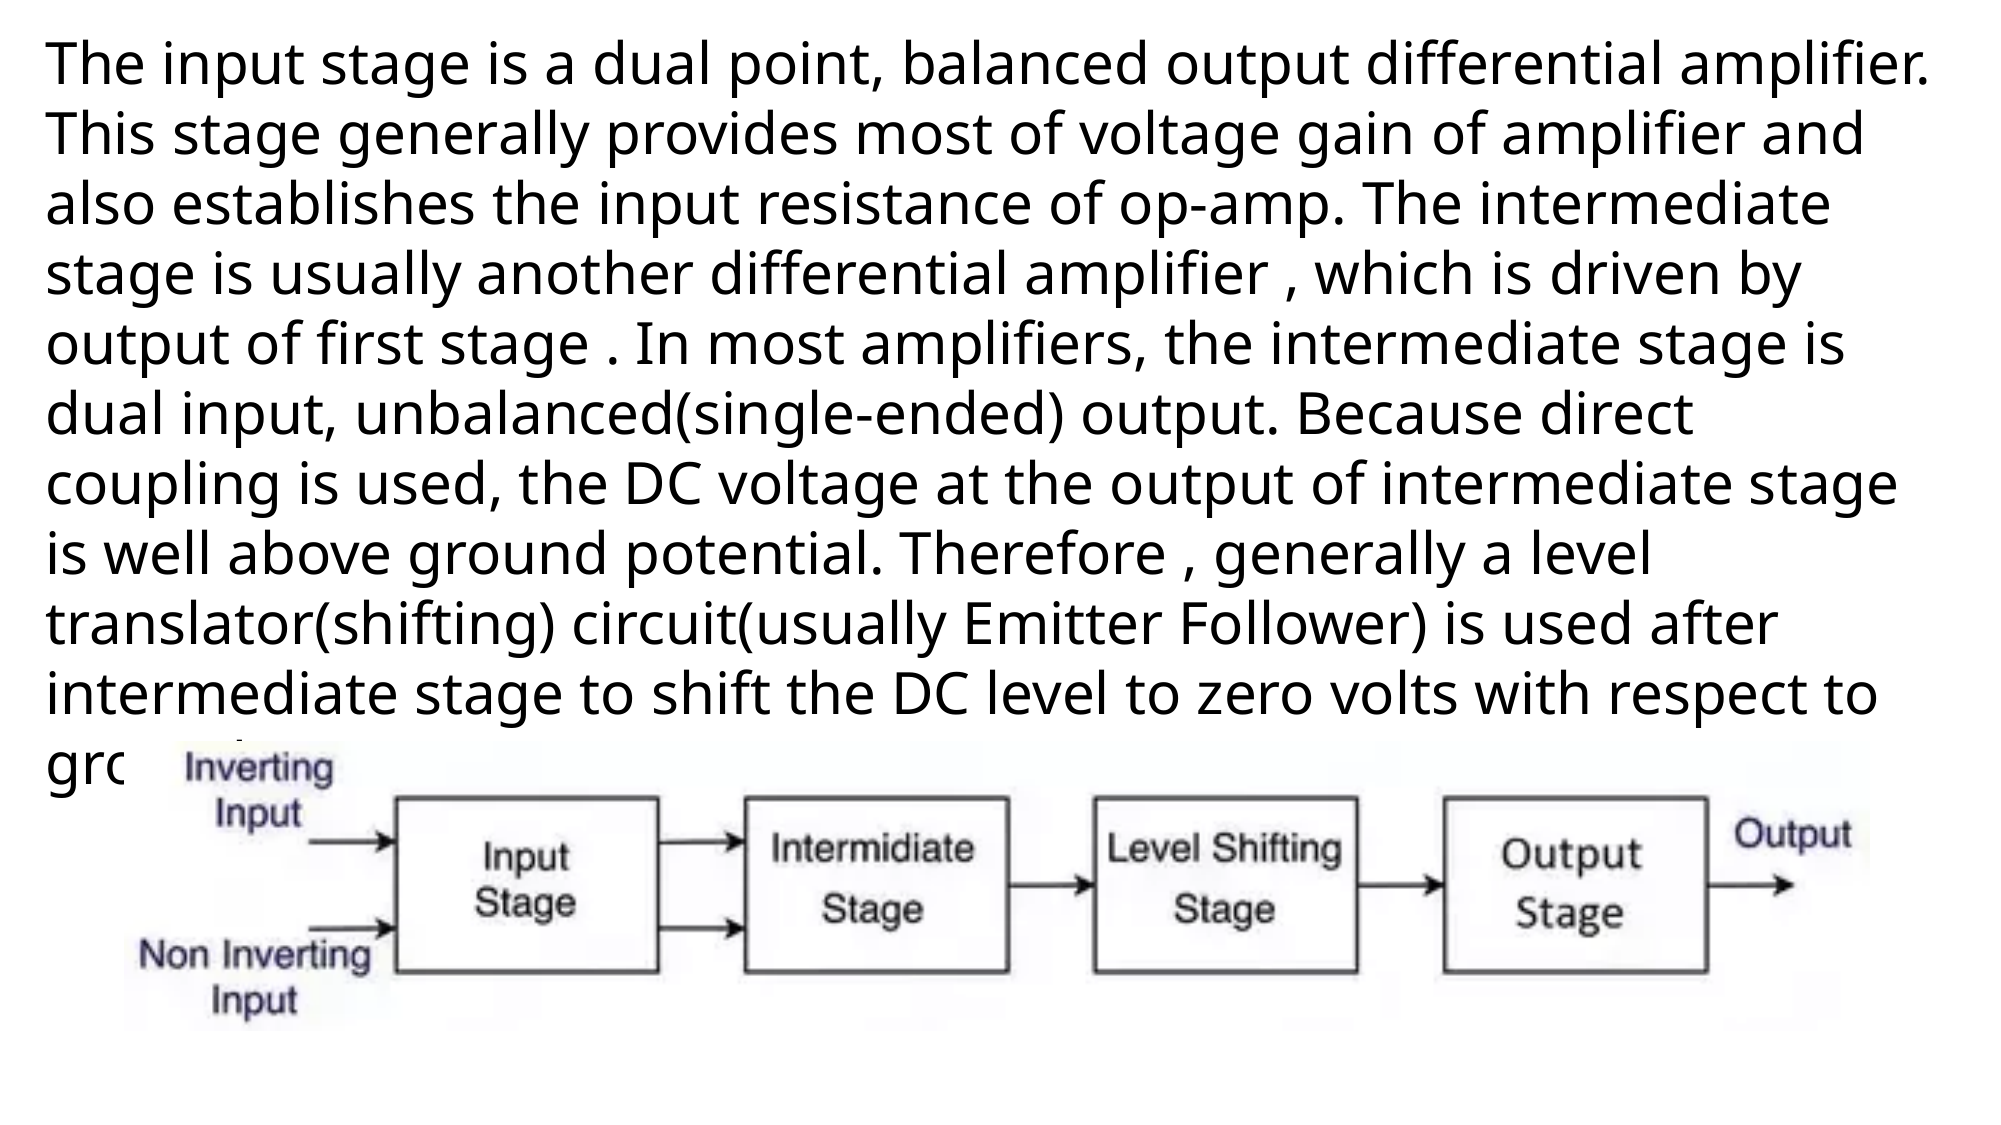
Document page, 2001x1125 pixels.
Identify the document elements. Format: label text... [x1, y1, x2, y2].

picture [124, 741, 1870, 1031]
text_box The input stage is a dual point, balanced output differential amplifier. This stage generally provides most of voltage gain of amplifier and also establishes the input resistance of op-amp. The intermediate stage is usually another differential amplifier , which is driven by output of first stage . In most amplifiers, the intermediate stage is dual input, unbalanced(single-ended) output. Because direct coupling is used, the DC voltage at the output of intermediate stage is well above ground potential. Therefore , generally a level translator(shifting) circuit(usually Emitter Follower) is used after intermediate stage to shift the DC level to zero volts with respect to ground. [30, 19, 1955, 804]
